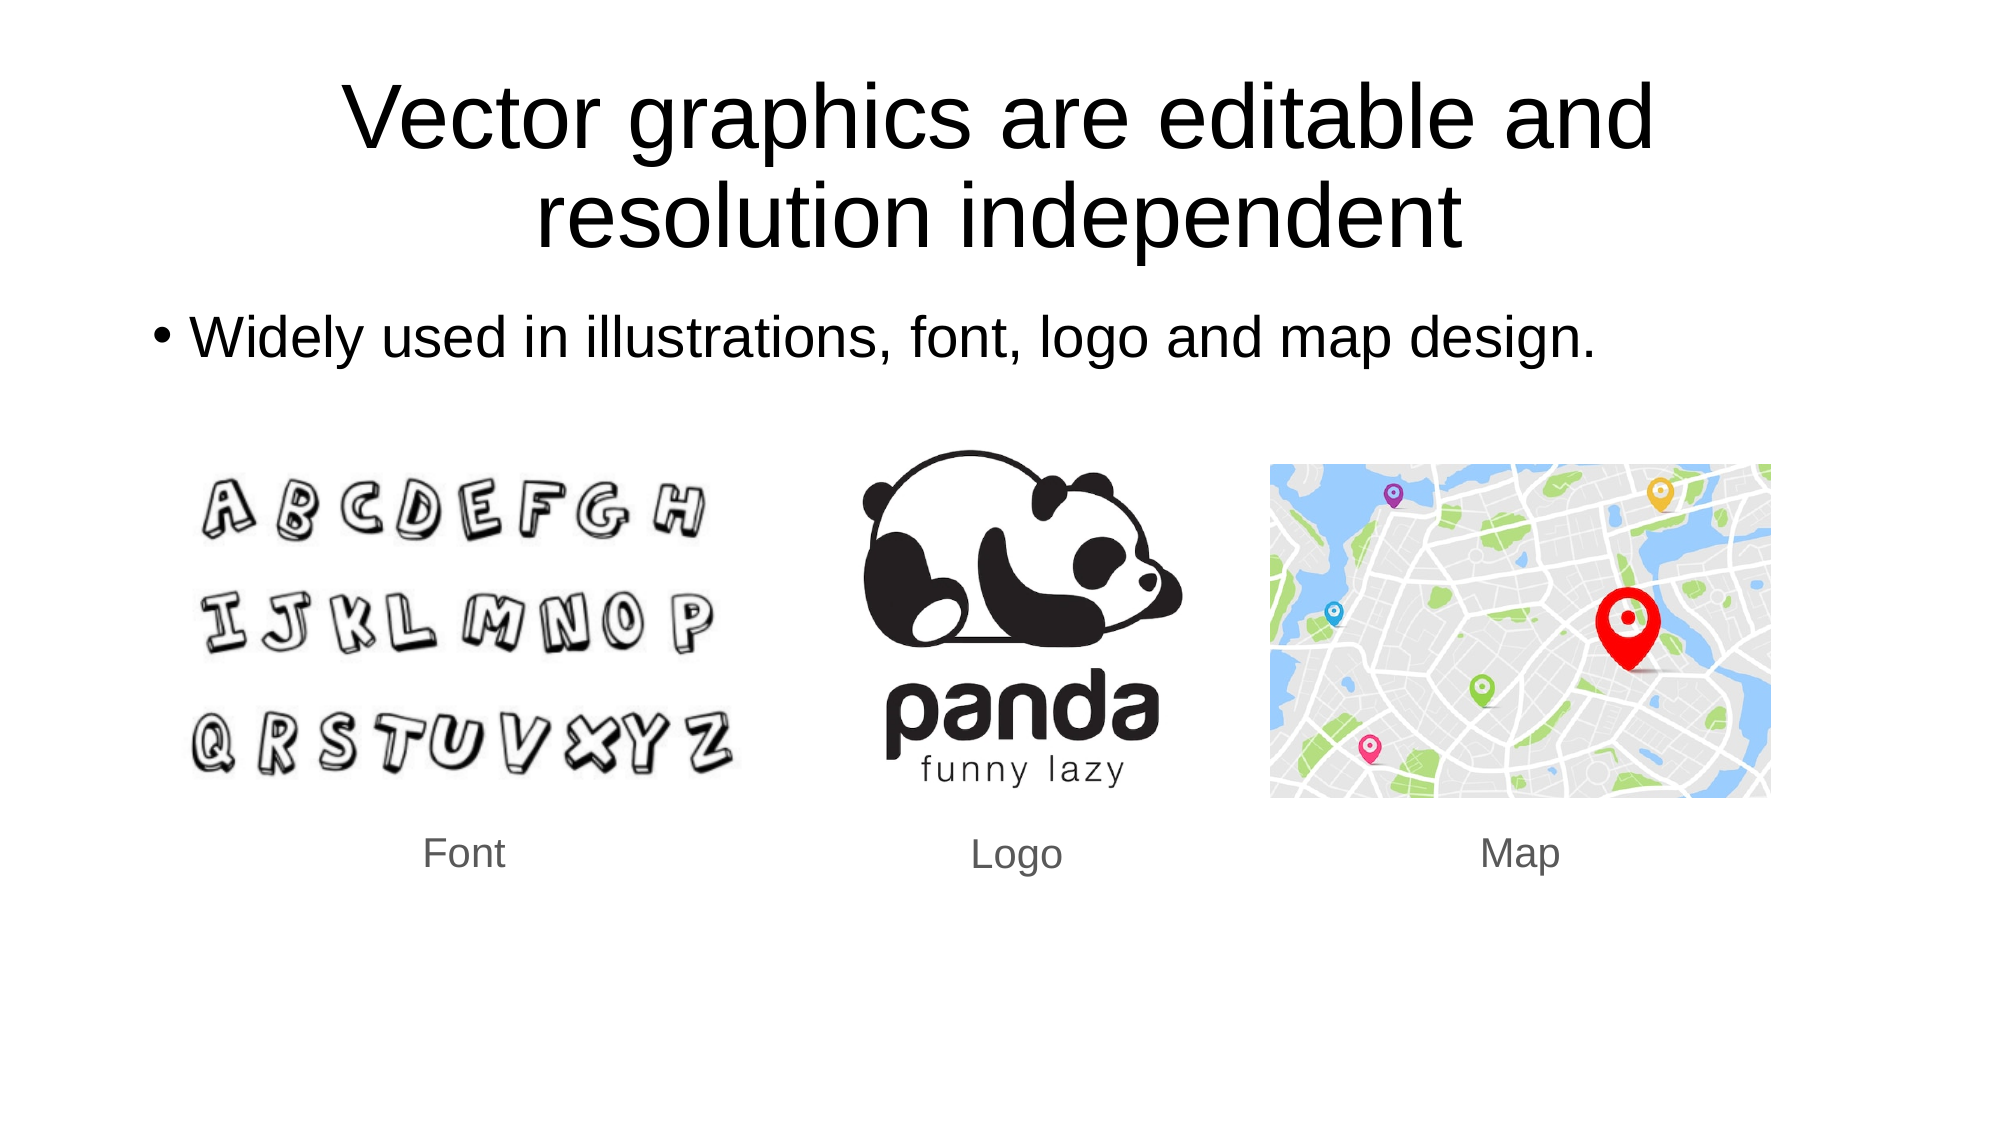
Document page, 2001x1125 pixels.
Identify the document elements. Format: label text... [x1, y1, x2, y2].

picture [855, 439, 1190, 798]
picture [1270, 464, 1771, 798]
text_box Map [1270, 818, 1771, 884]
title Vector graphics are editable and resolution independent [137, 59, 1863, 278]
picture [104, 432, 775, 798]
text_box Logo [843, 819, 1190, 885]
text_box Font [198, 818, 730, 884]
list Widely used in illustrations, font, logo and map design. [137, 299, 1863, 510]
